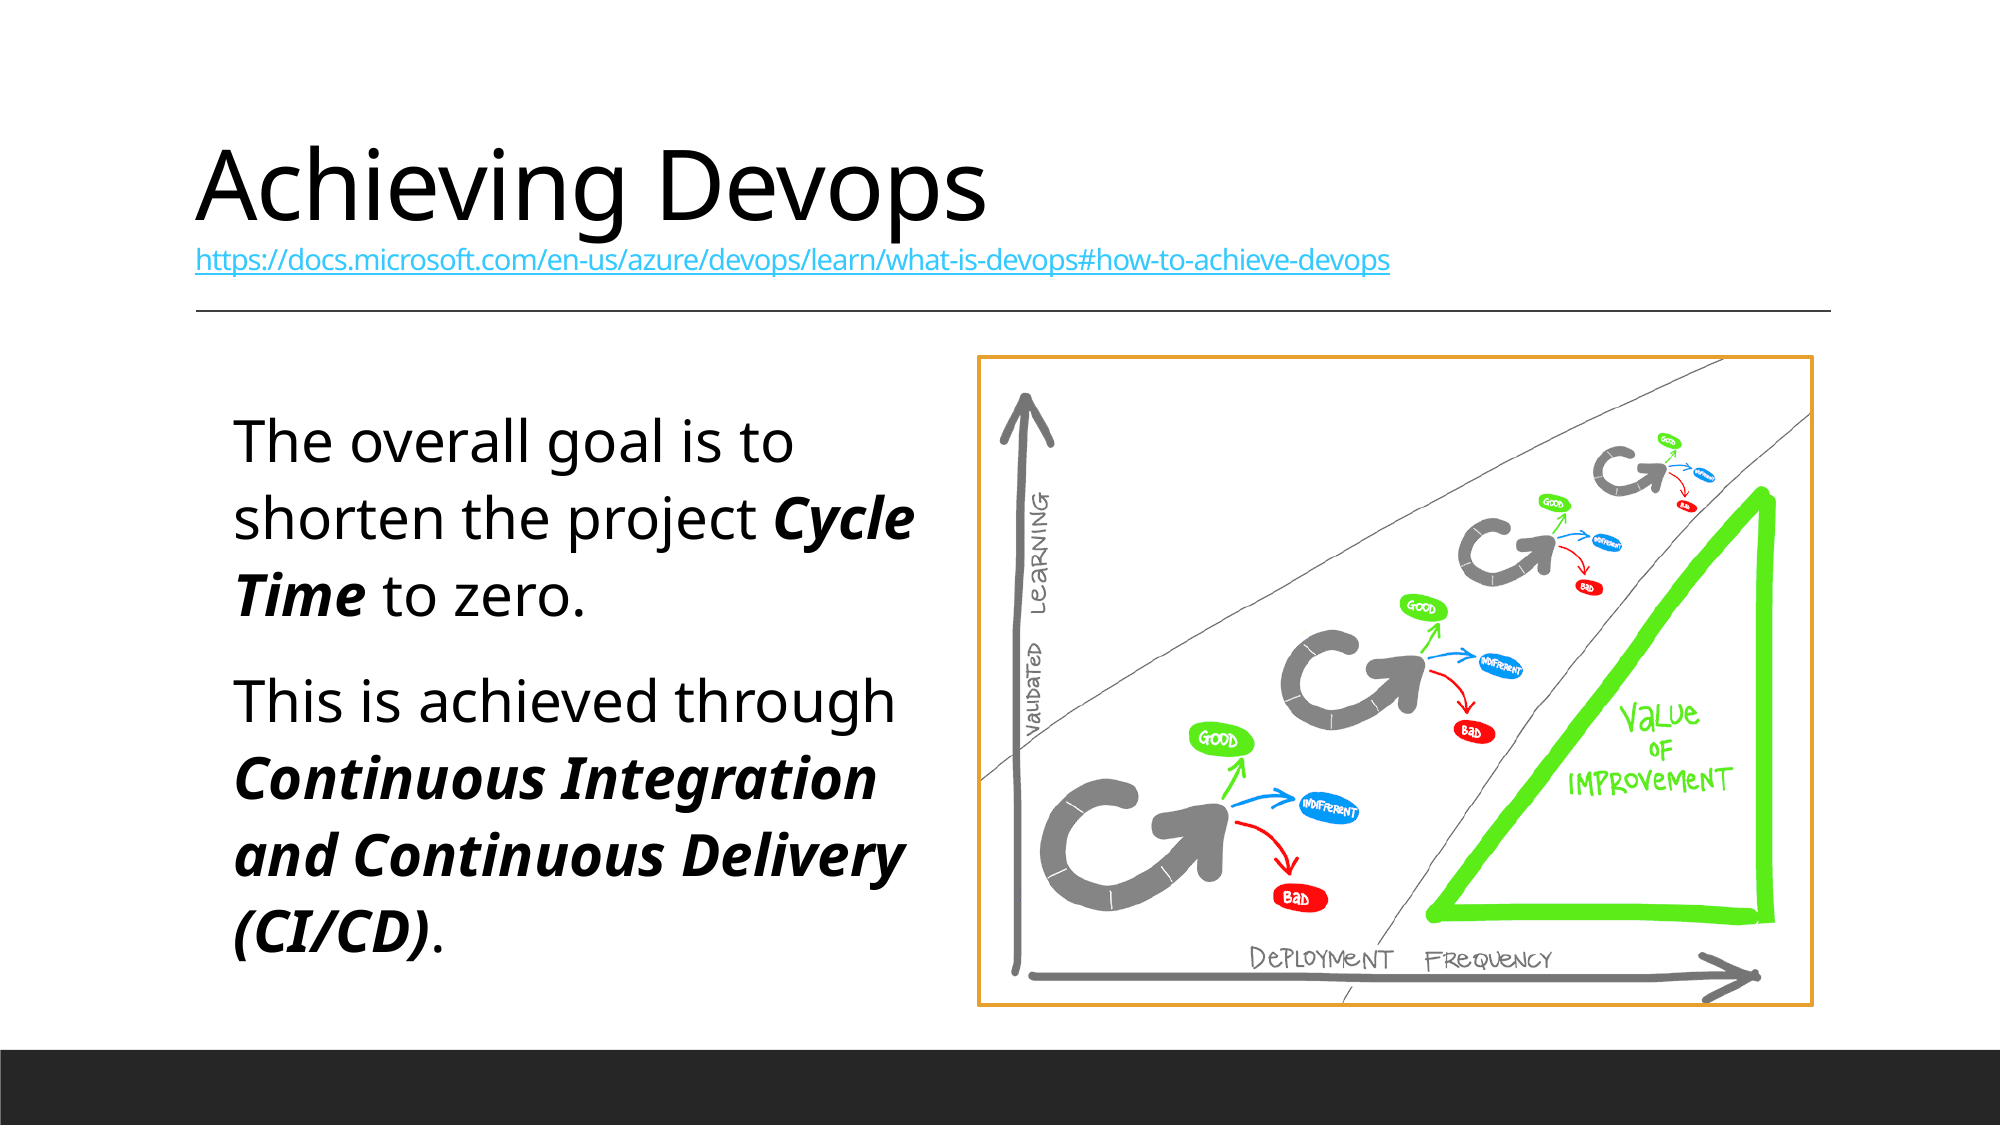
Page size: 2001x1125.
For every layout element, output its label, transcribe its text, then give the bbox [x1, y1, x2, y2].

list The overall goal is to shorten the project Cycle Time to zero. This is achieved through Continuous Integration and Continuous Delivery (CI/CD). [218, 313, 938, 1049]
title Achieving Devops https://docs.microsoft.com/en-us/azure/devops/learn/what-is-devops#how-to-achieve-devops [180, 47, 1830, 285]
picture [980, 358, 1811, 1004]
